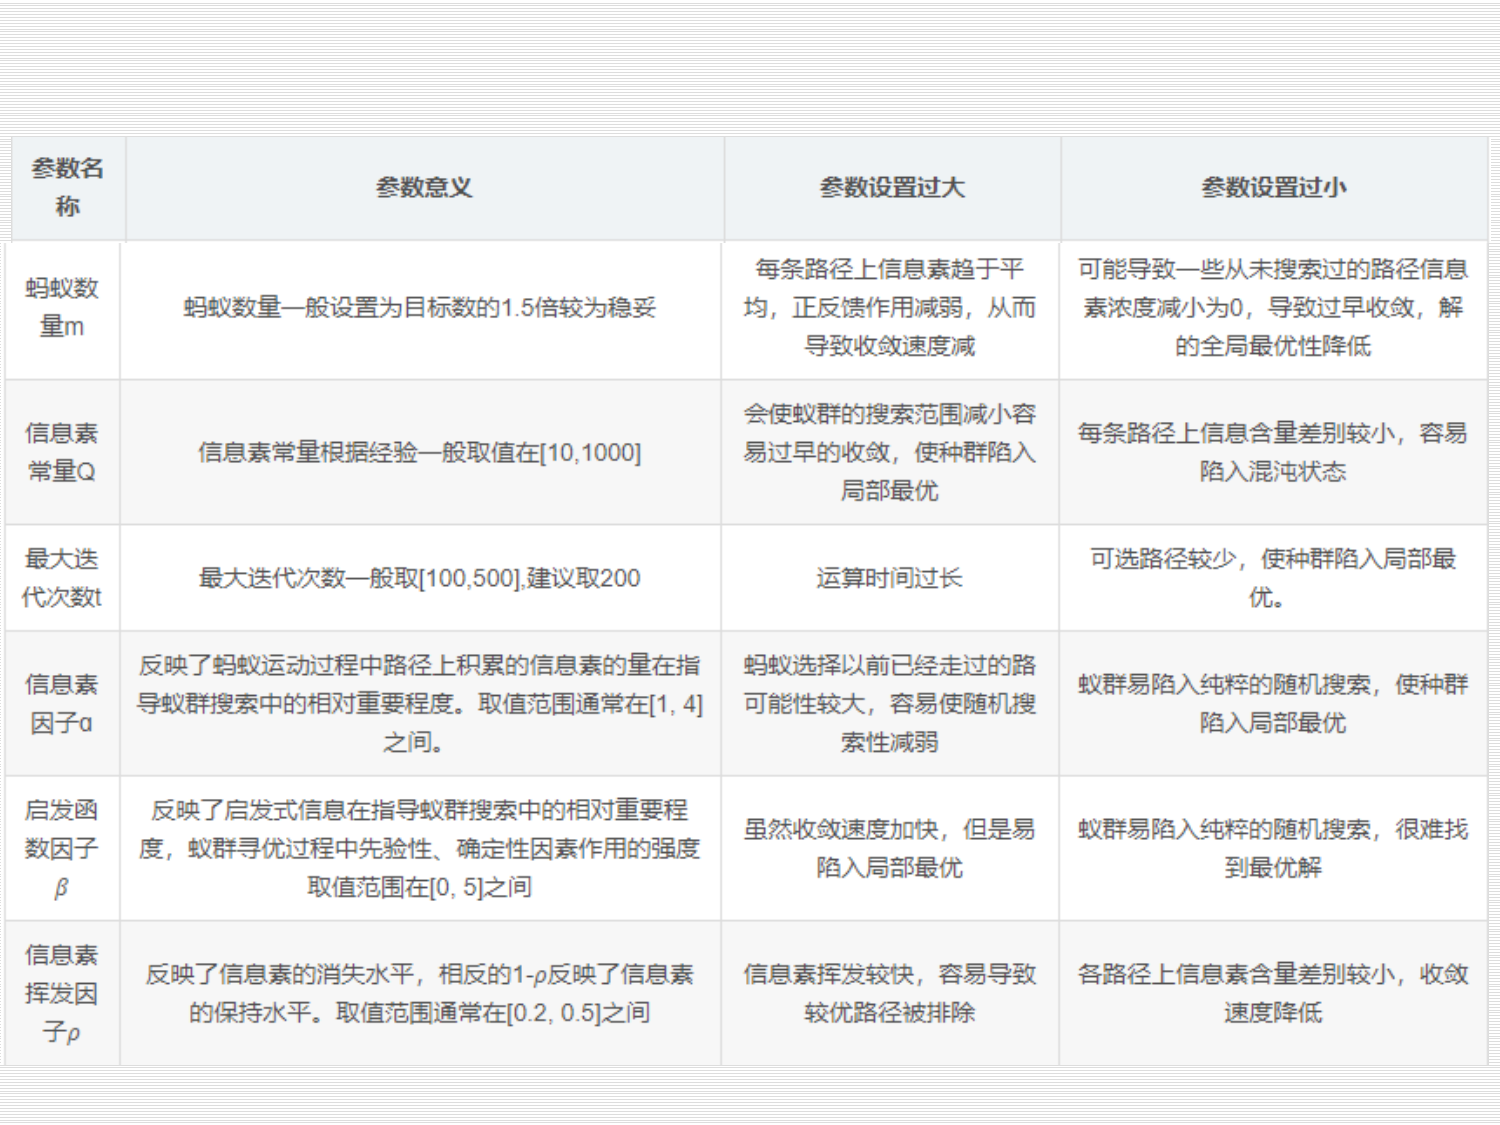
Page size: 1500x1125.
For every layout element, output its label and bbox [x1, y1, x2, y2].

picture [11, 136, 1491, 244]
list [0, 243, 1489, 1065]
